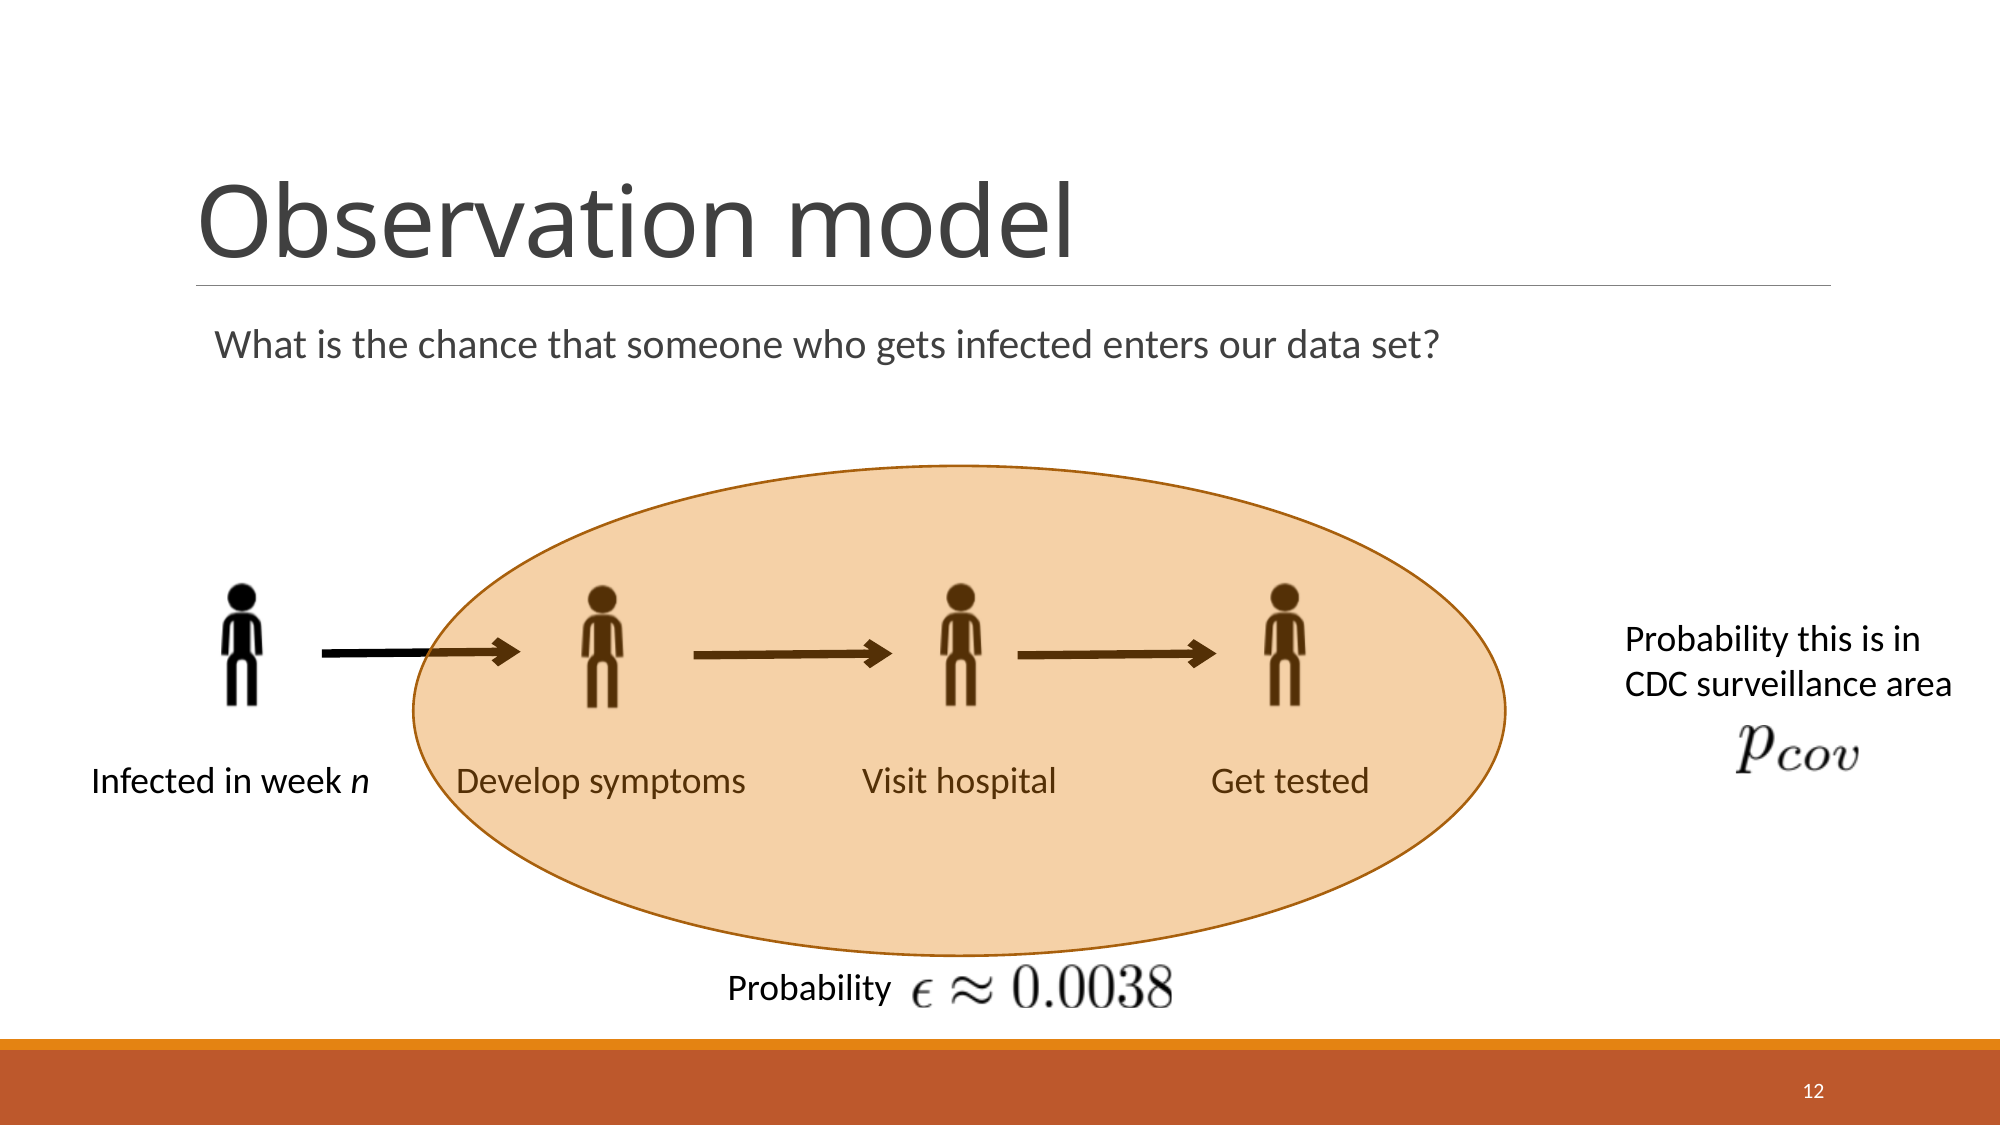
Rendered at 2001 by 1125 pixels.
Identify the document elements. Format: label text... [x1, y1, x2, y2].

text_box [321, 651, 427, 655]
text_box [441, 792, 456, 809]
list What is the chance that someone who gets infected enters our data set? [199, 314, 1840, 397]
picture [910, 962, 1173, 1008]
text_box Probability [713, 955, 912, 1016]
text_box [411, 464, 1507, 958]
title Observation model [180, 47, 1830, 285]
picture [1735, 724, 1860, 774]
text_box Probability this is in CDC surveillance area [1610, 606, 1969, 712]
picture [917, 561, 1002, 725]
slide_number 12 [1624, 1059, 1840, 1120]
text_box Infected in week n [76, 748, 406, 809]
picture [1241, 561, 1326, 725]
picture [198, 561, 284, 725]
picture [559, 563, 644, 727]
